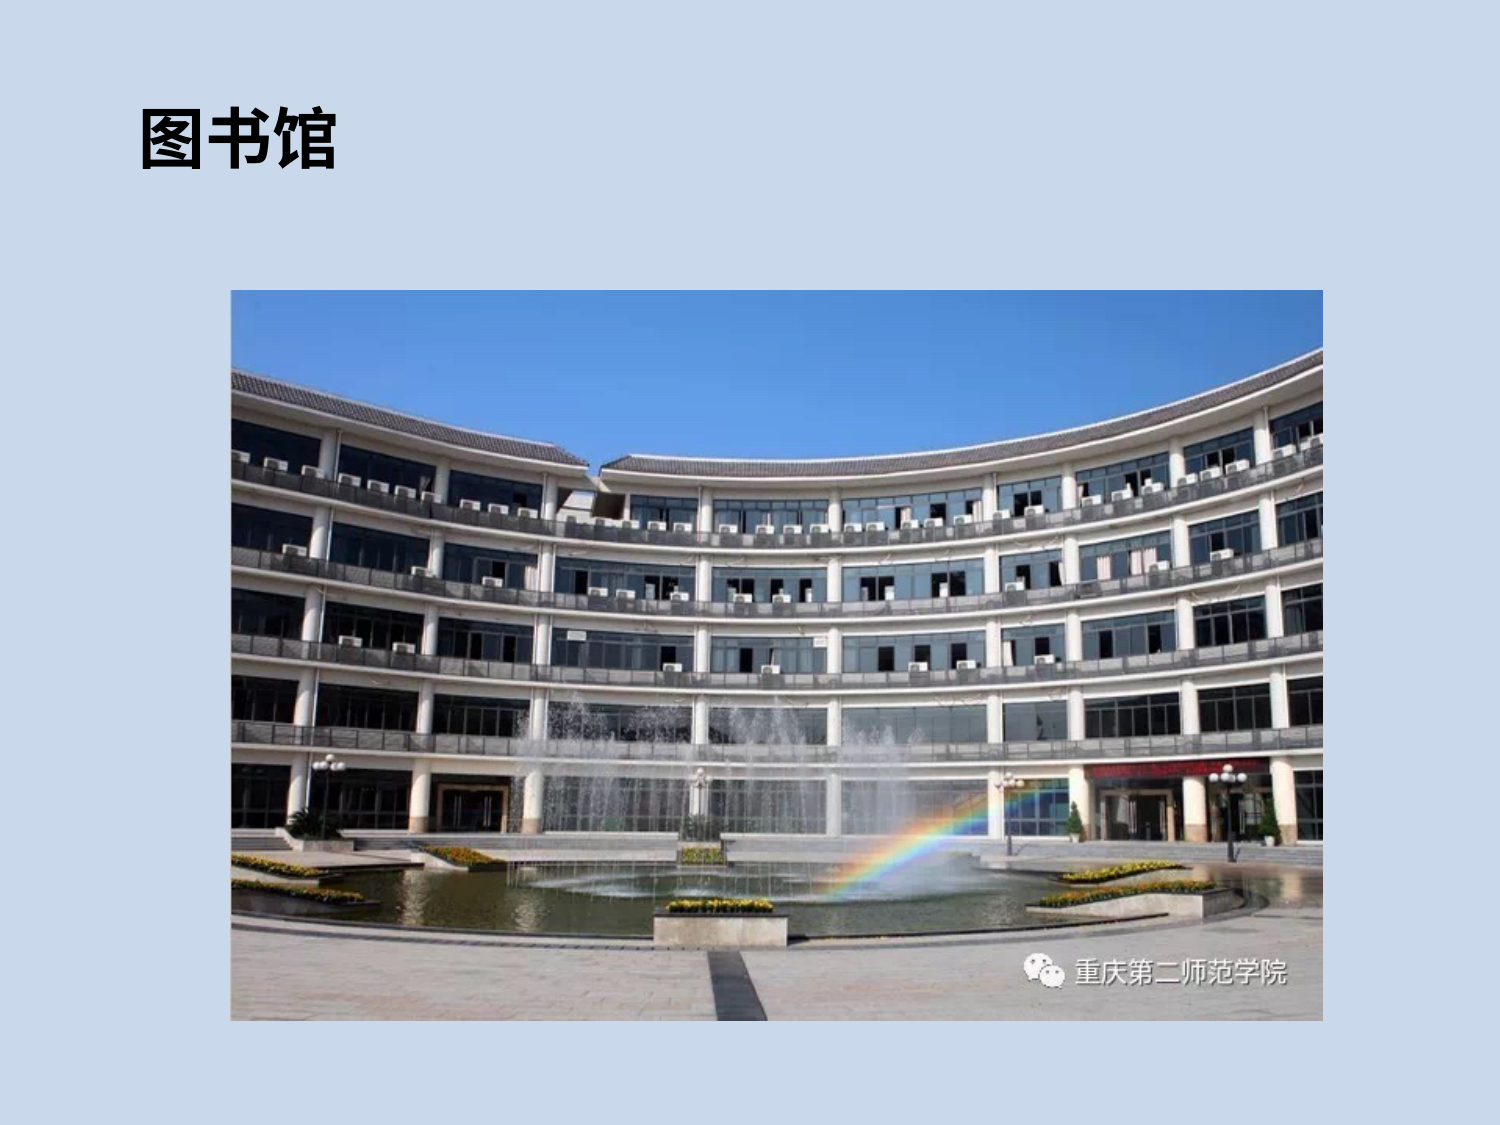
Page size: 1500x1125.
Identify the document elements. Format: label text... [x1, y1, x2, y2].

picture [229, 290, 1323, 1021]
text_box 图书馆 [123, 89, 644, 185]
